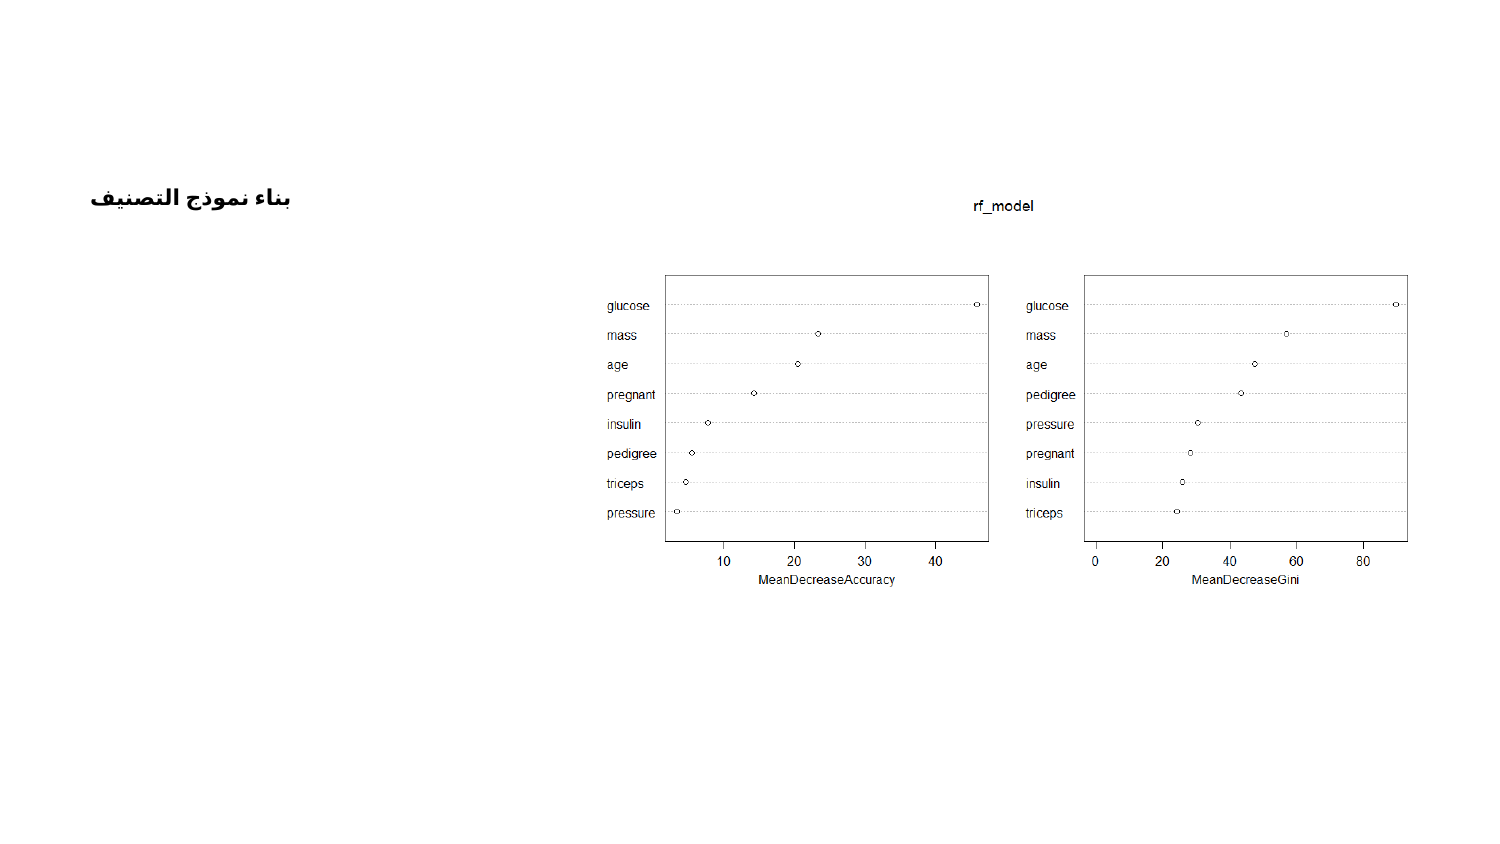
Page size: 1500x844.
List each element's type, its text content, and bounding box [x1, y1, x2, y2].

list بناء نموذج التصنيف [75, 176, 569, 754]
picture [585, 183, 1424, 603]
